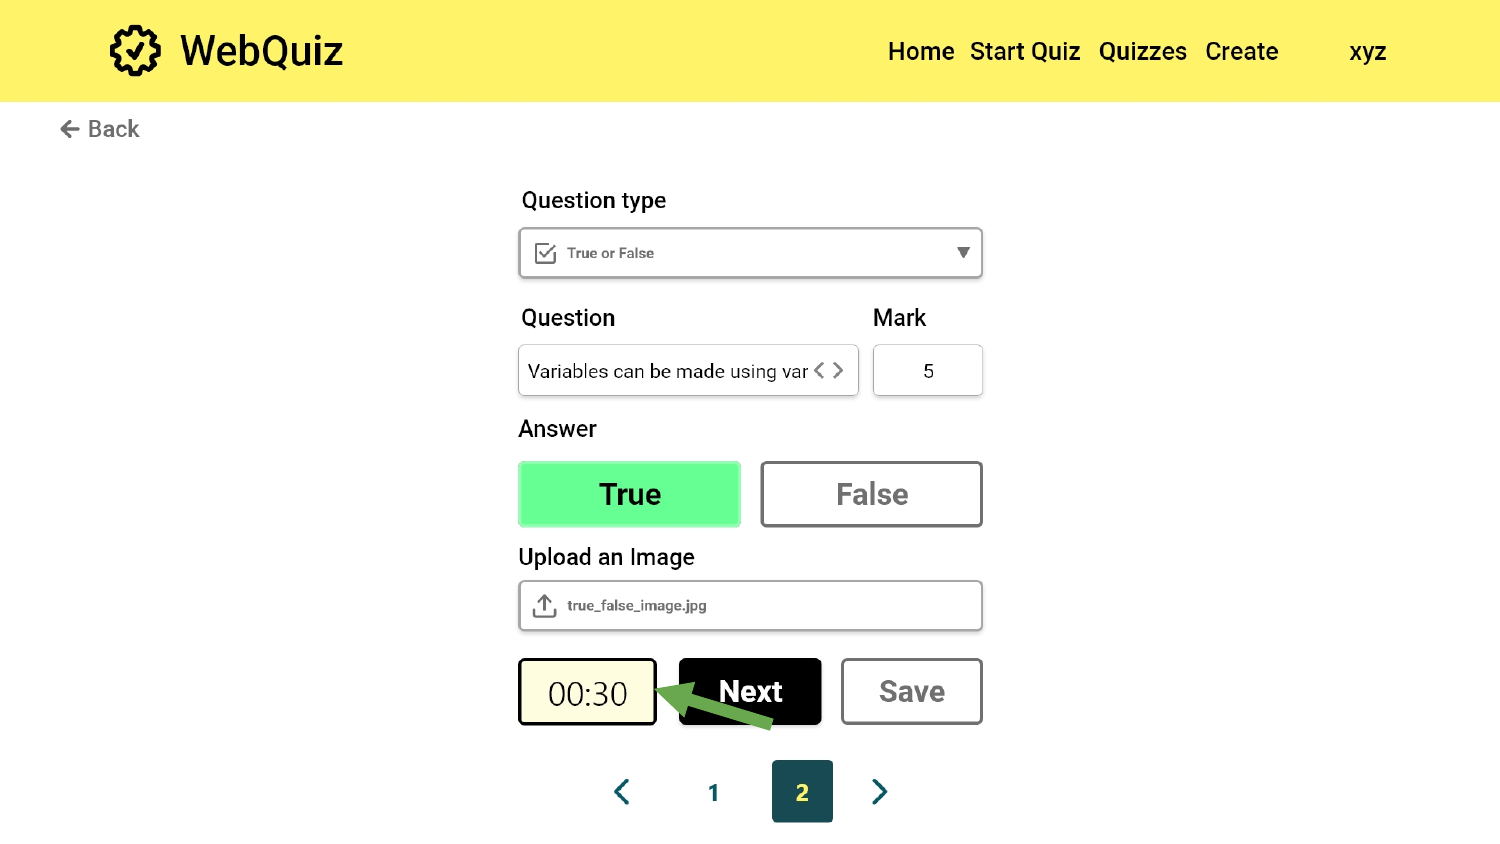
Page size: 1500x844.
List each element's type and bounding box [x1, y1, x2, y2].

text_box [653, 688, 773, 725]
picture [0, 0, 1500, 844]
